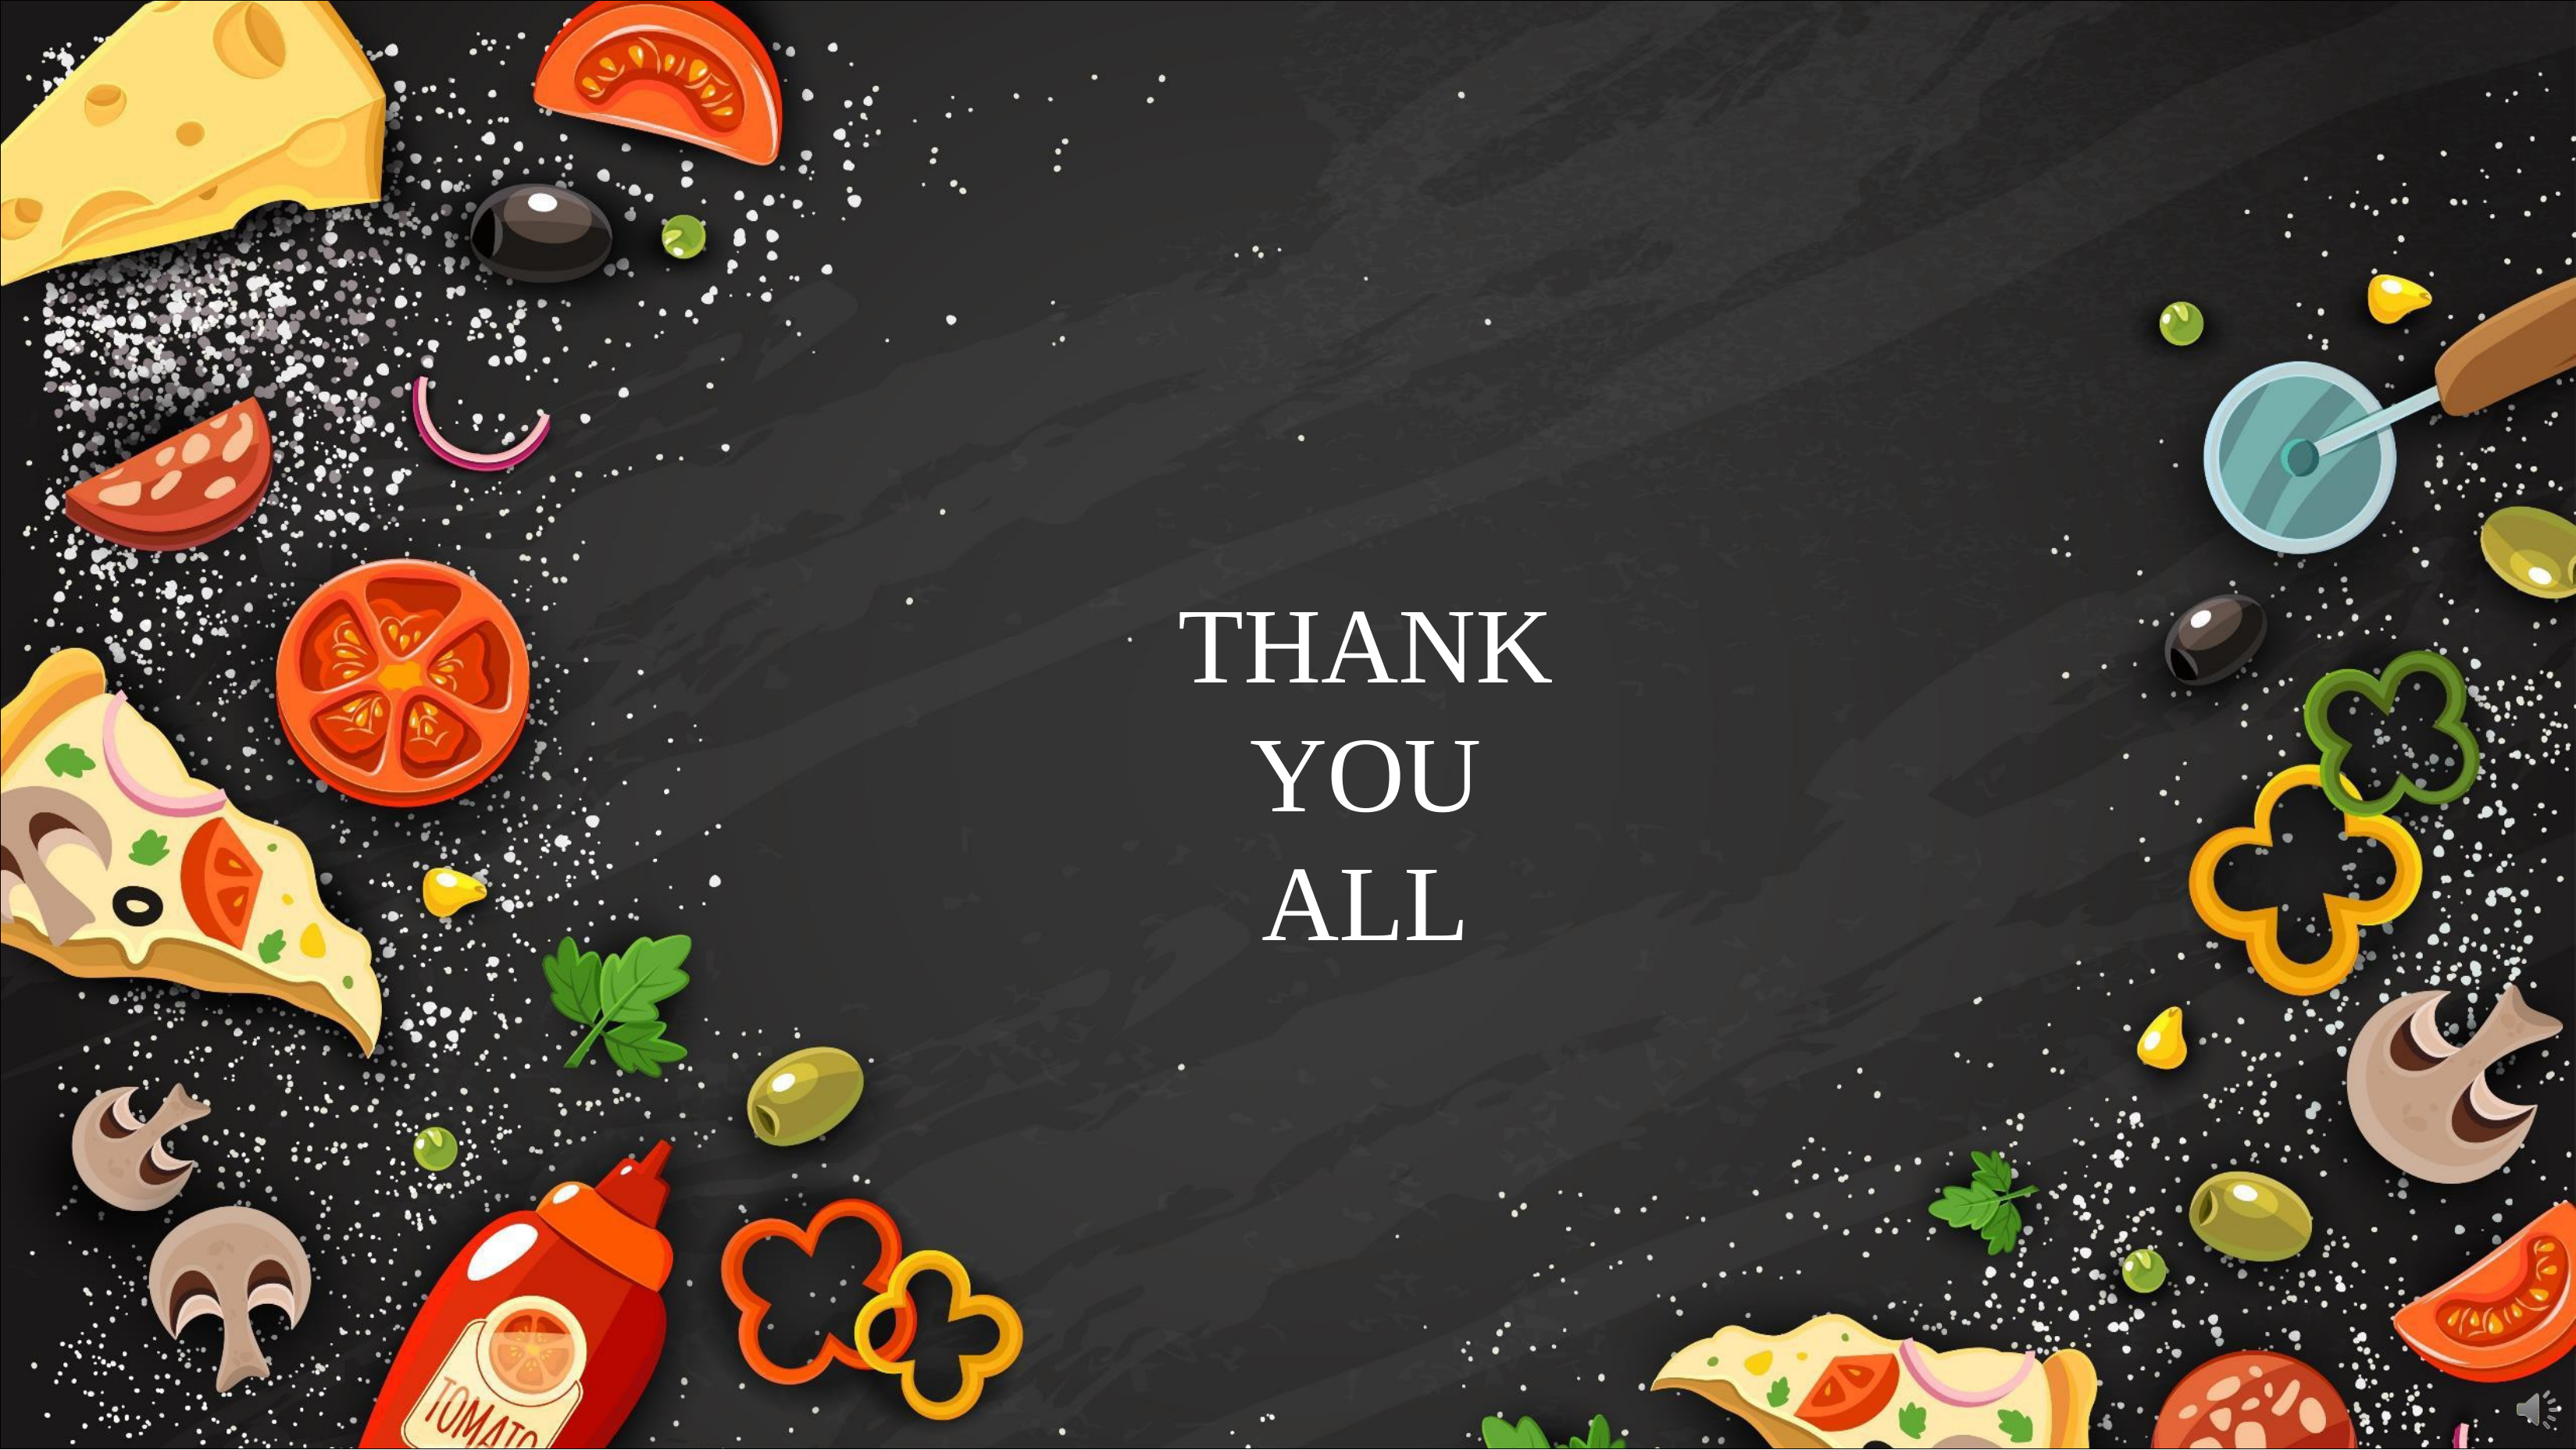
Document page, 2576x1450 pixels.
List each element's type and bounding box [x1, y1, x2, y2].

text_box [0, 0, 2576, 1449]
